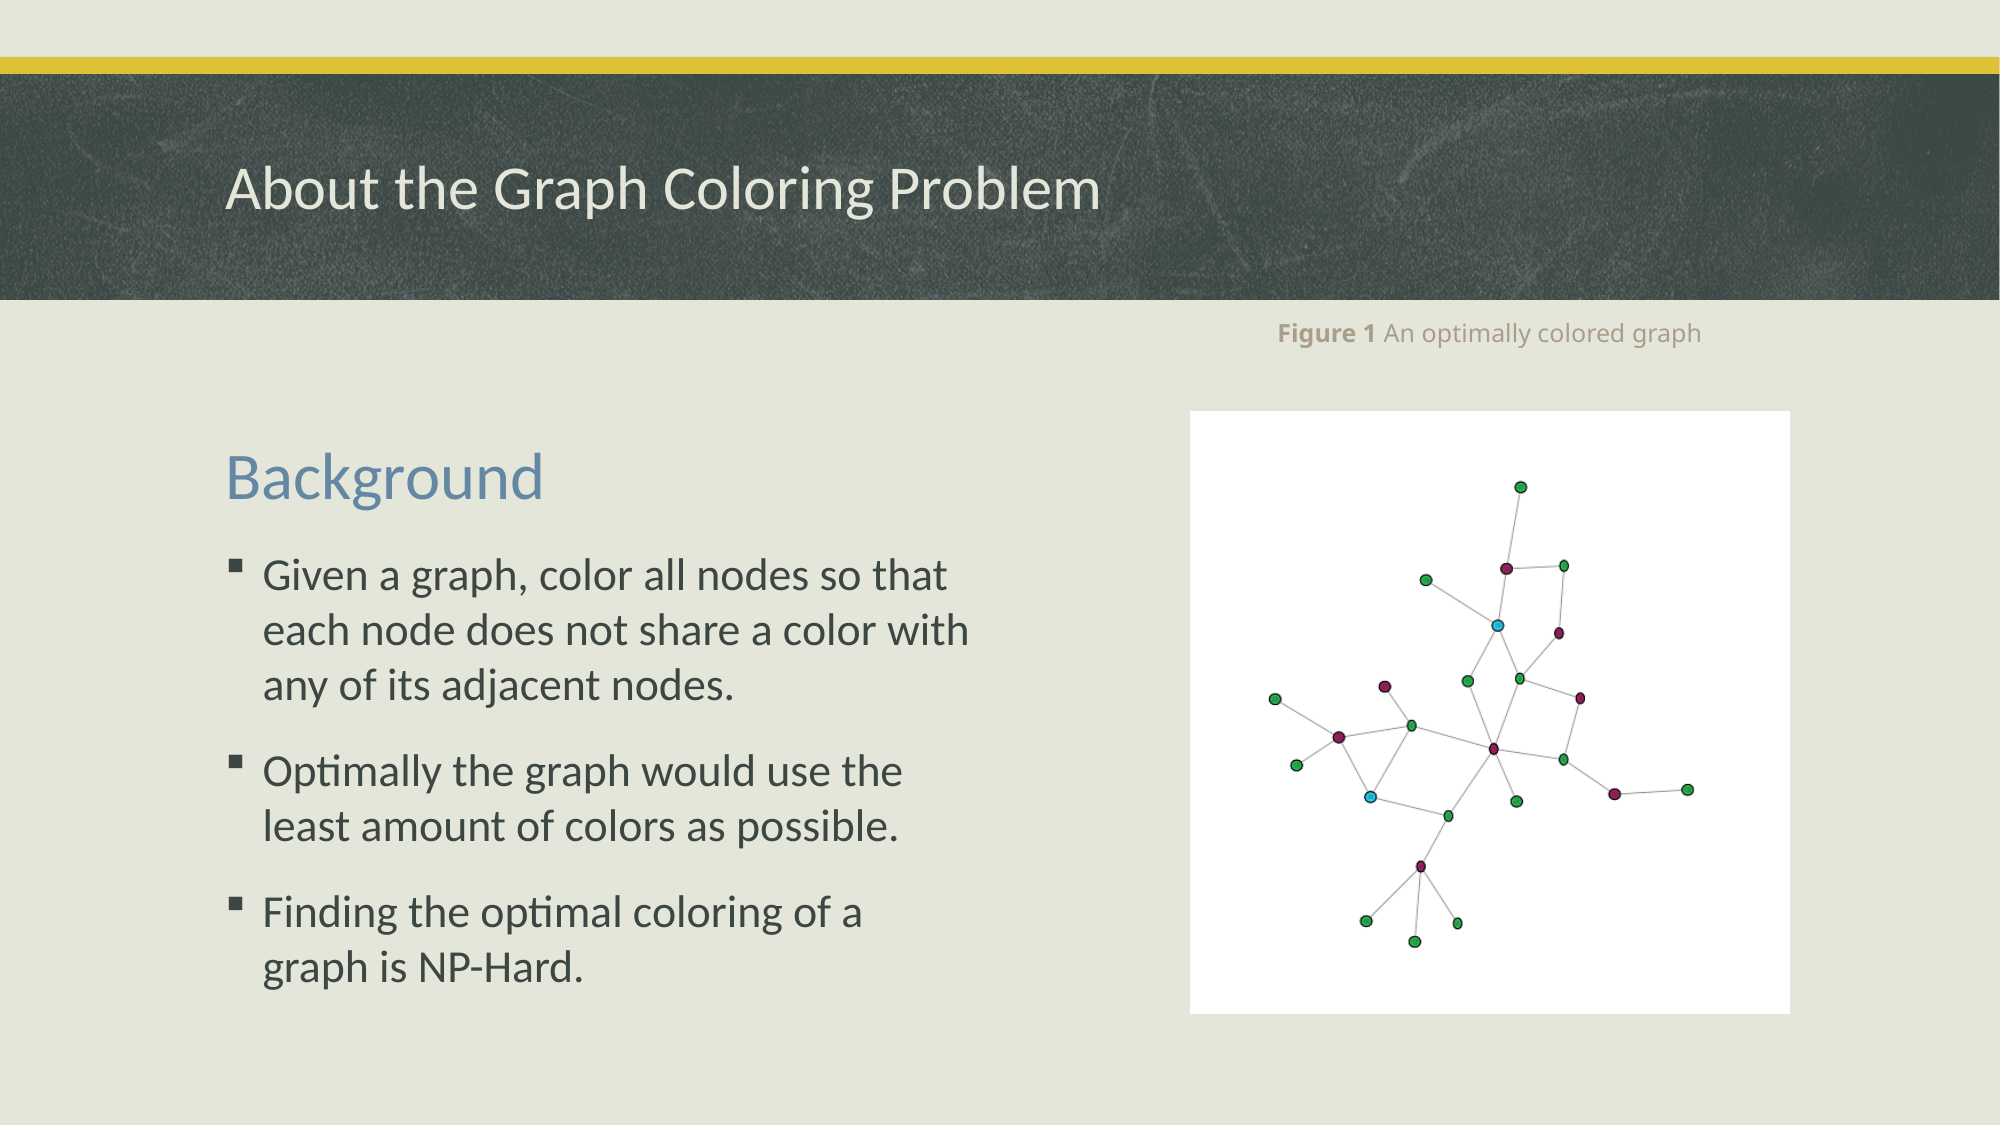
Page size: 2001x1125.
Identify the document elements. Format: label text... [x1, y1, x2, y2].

picture [1190, 411, 1790, 1014]
text_box Figure 1 An optimally colored graph [1190, 310, 1790, 355]
title About the Graph Coloring Problem [210, 76, 1790, 300]
list Background Given a graph, color all nodes so that each node does not share a color with any of its adjacent nodes. Optimally the graph would use the least amount of colors as possible. Finding the optimal coloring of a graph is NP-Hard. [210, 299, 988, 1125]
picture [0, 74, 2000, 300]
